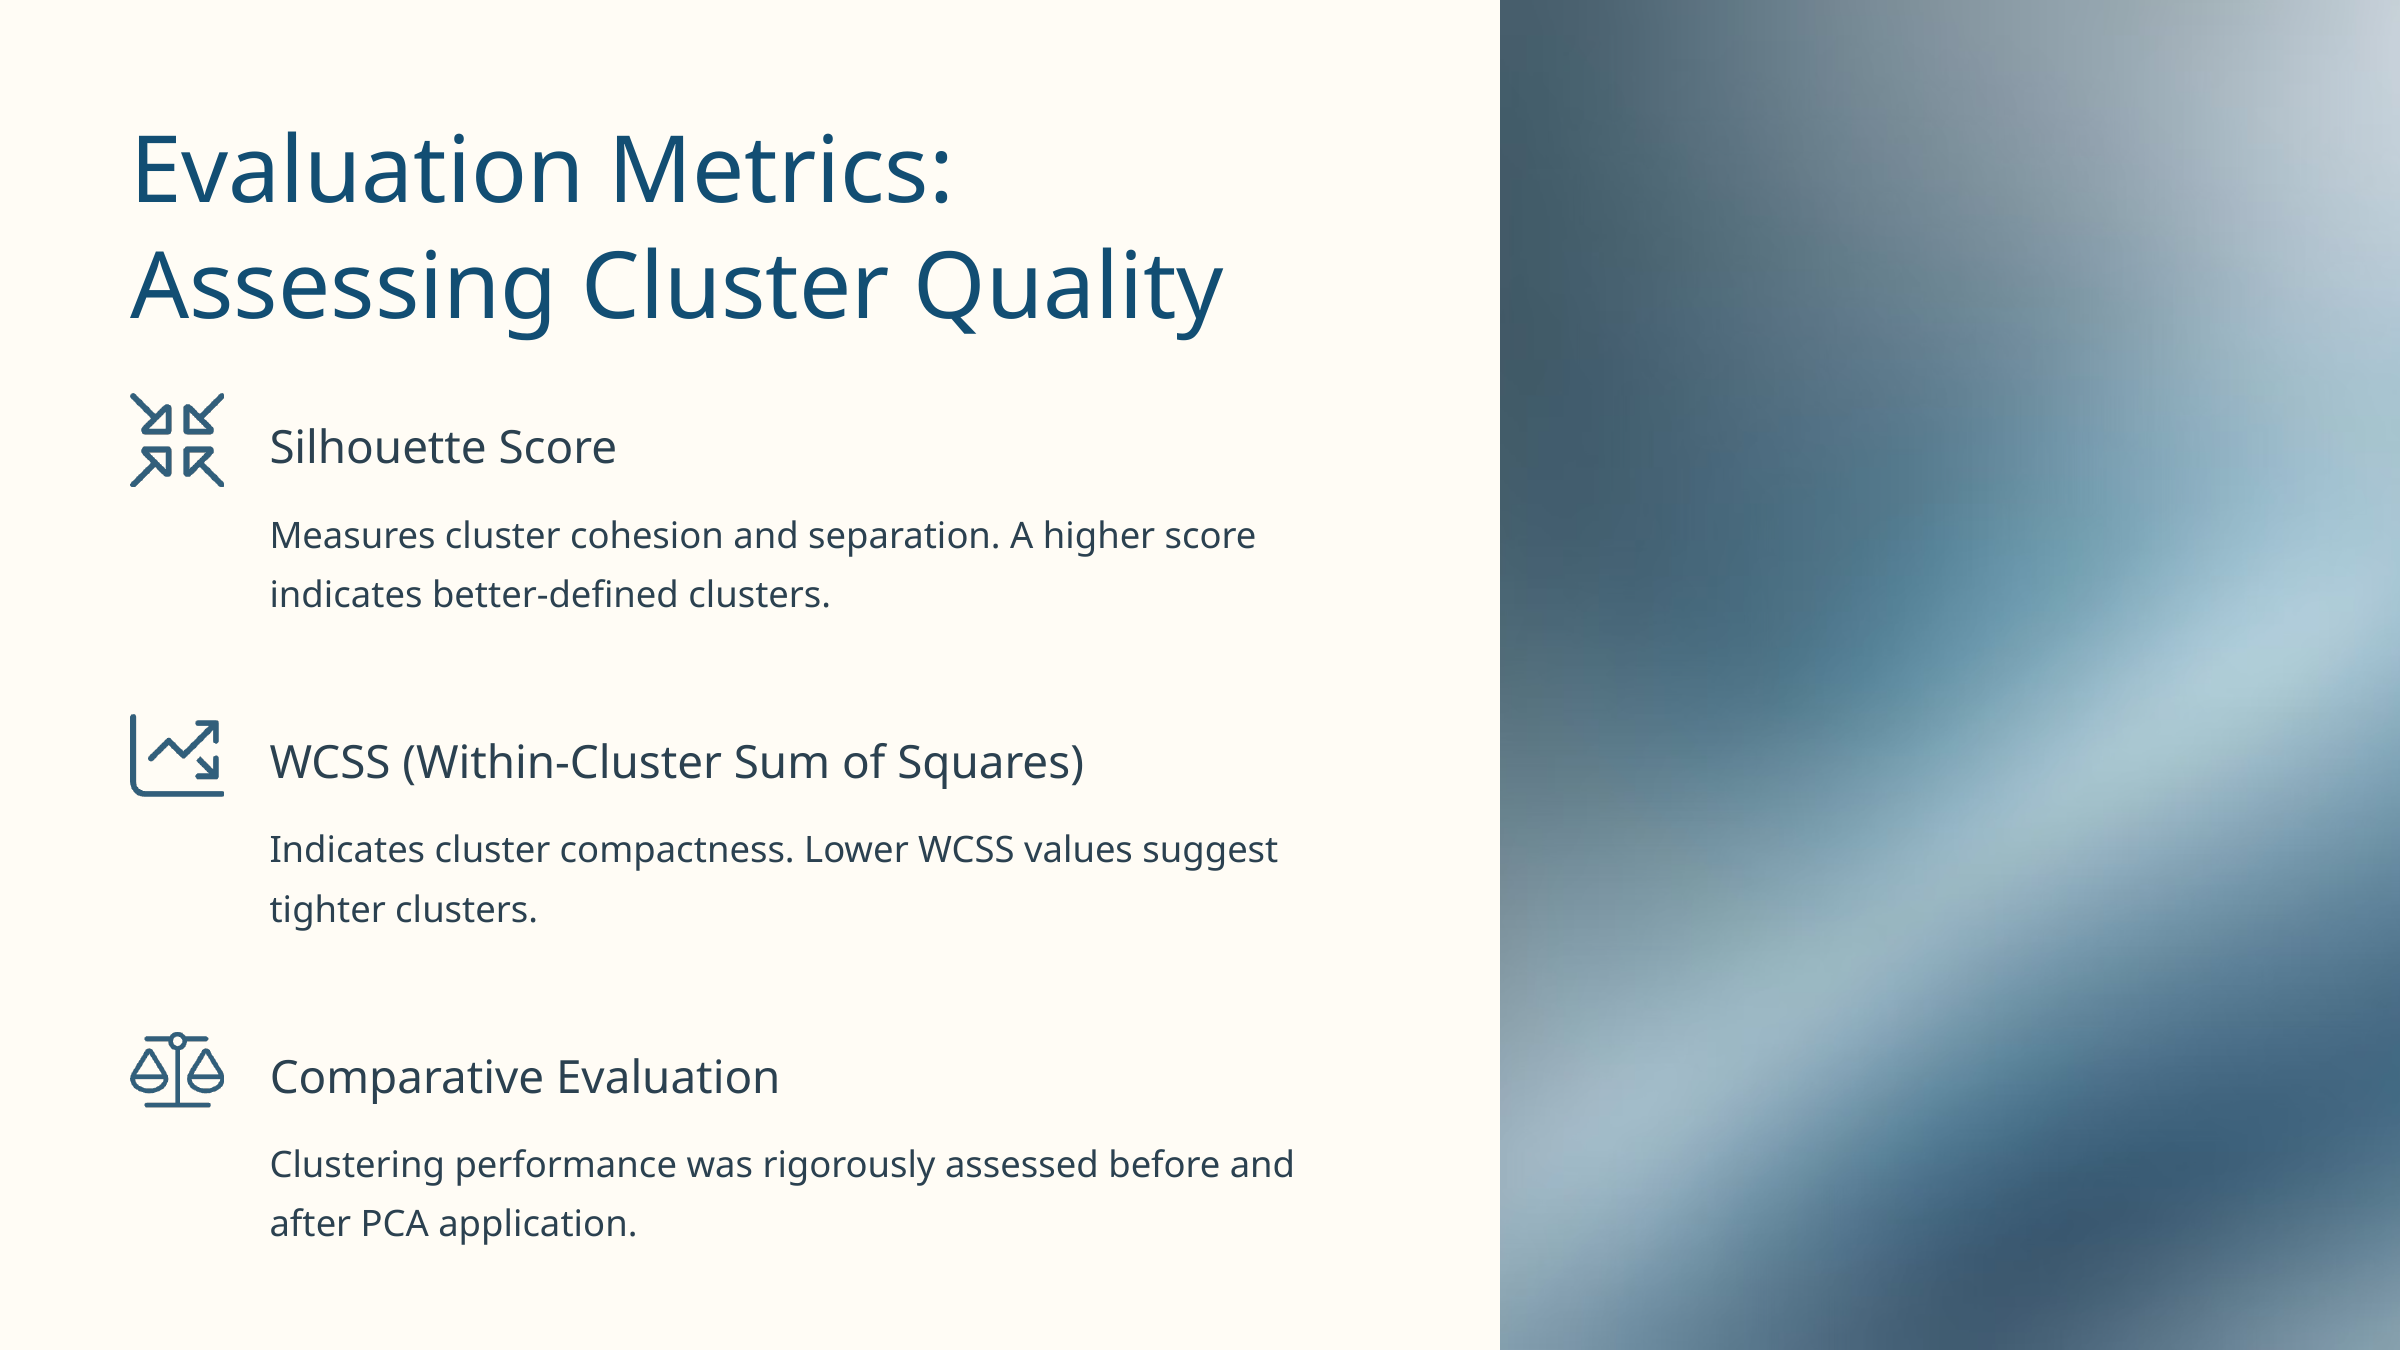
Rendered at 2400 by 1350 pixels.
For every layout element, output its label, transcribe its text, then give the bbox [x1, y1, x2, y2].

picture [130, 393, 224, 487]
picture [130, 1022, 224, 1116]
picture [1499, 0, 2400, 1350]
picture [130, 708, 224, 802]
text_box Comparative Evaluation [269, 1044, 811, 1104]
text_box Silhouette Score [269, 415, 735, 474]
text_box Evaluation Metrics: Assessing Cluster Quality [130, 105, 1370, 338]
text_box WCSS (Within-Cluster Sum of Squares) [269, 730, 1140, 789]
text_box Measures cluster cohesion and separation. A higher score indicates better-defined clusters. [269, 496, 1370, 616]
text_box Indicates cluster compactness. Lower WCSS values suggest tighter clusters. [269, 810, 1370, 930]
text_box Clustering performance was rigorously assessed before and after PCA application. [269, 1125, 1370, 1245]
